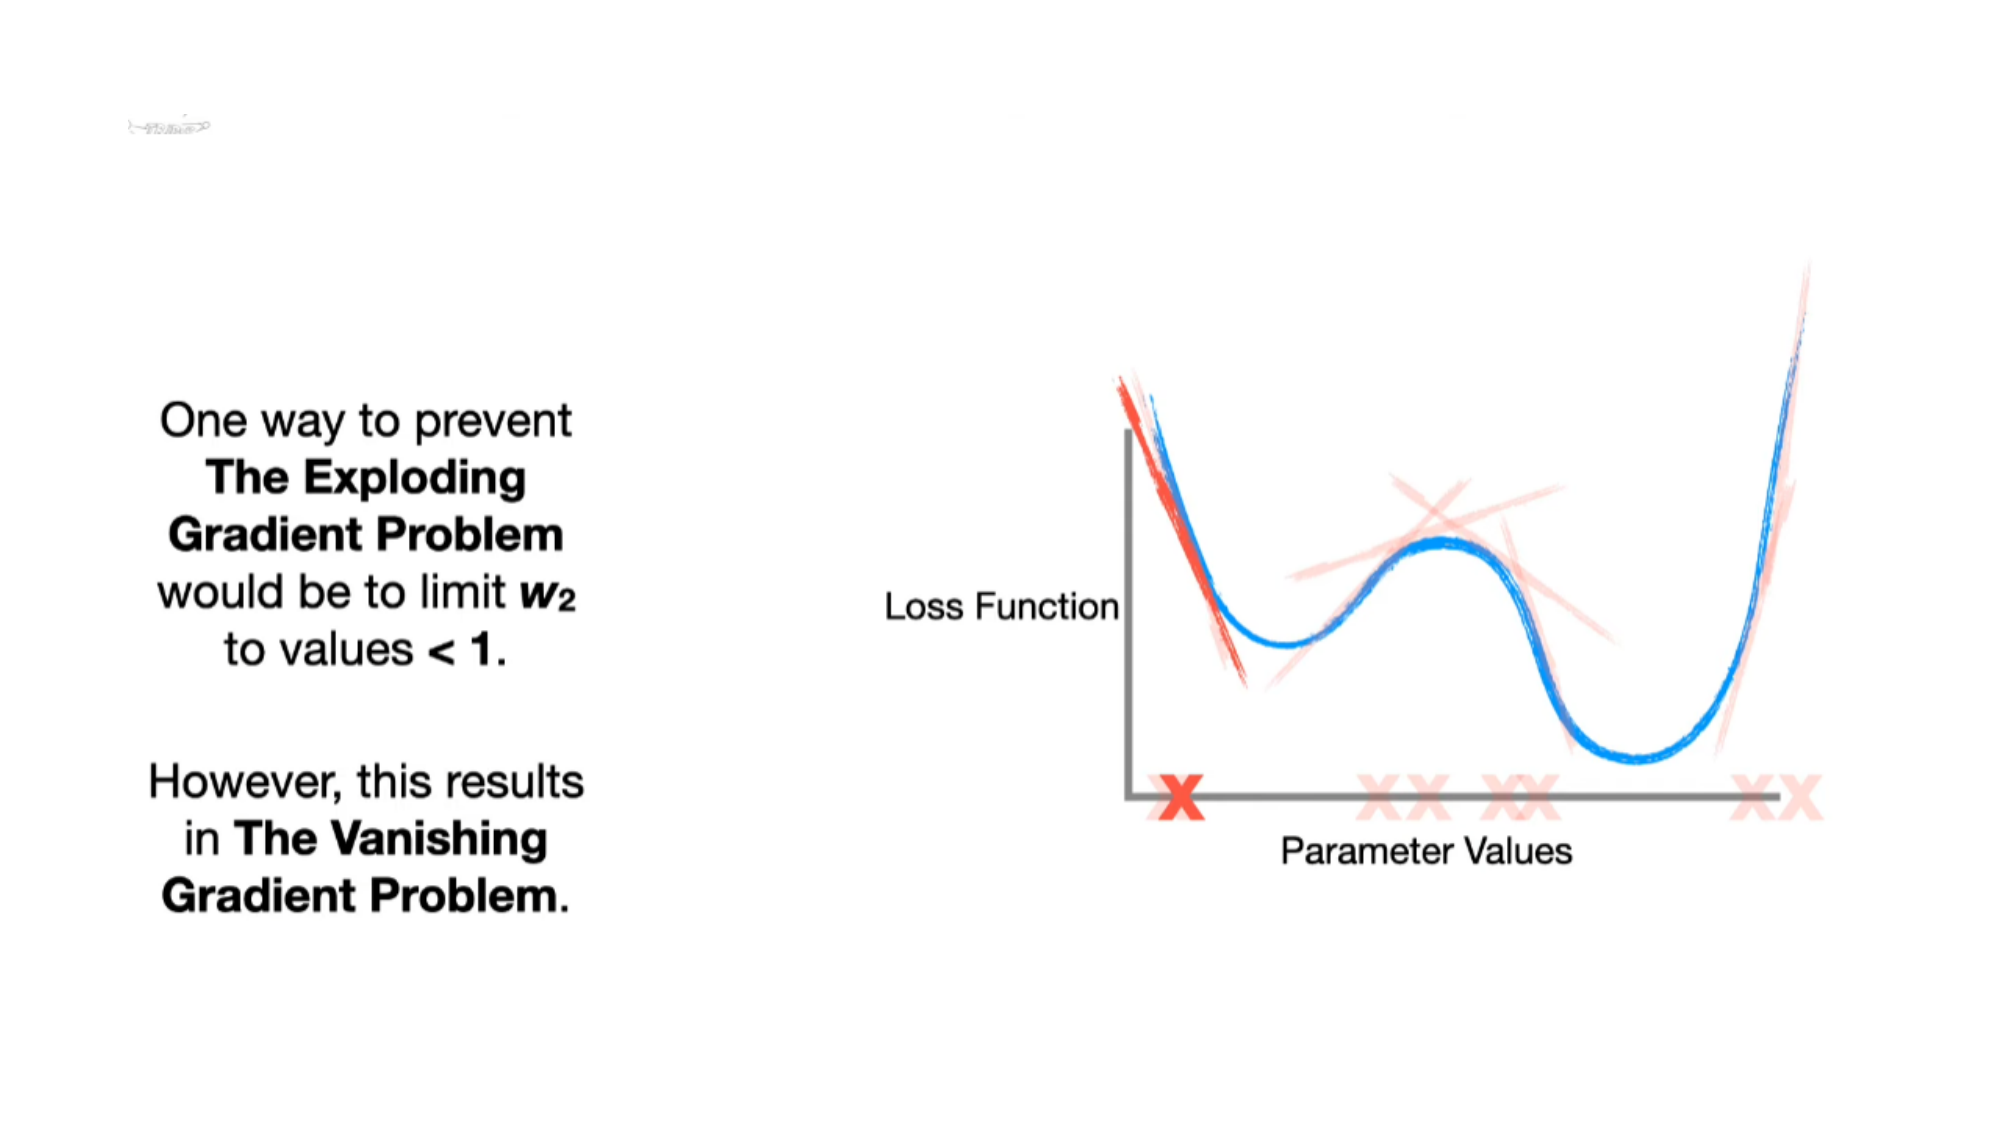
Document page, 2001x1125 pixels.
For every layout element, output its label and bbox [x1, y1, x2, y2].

picture [128, 114, 1872, 1011]
